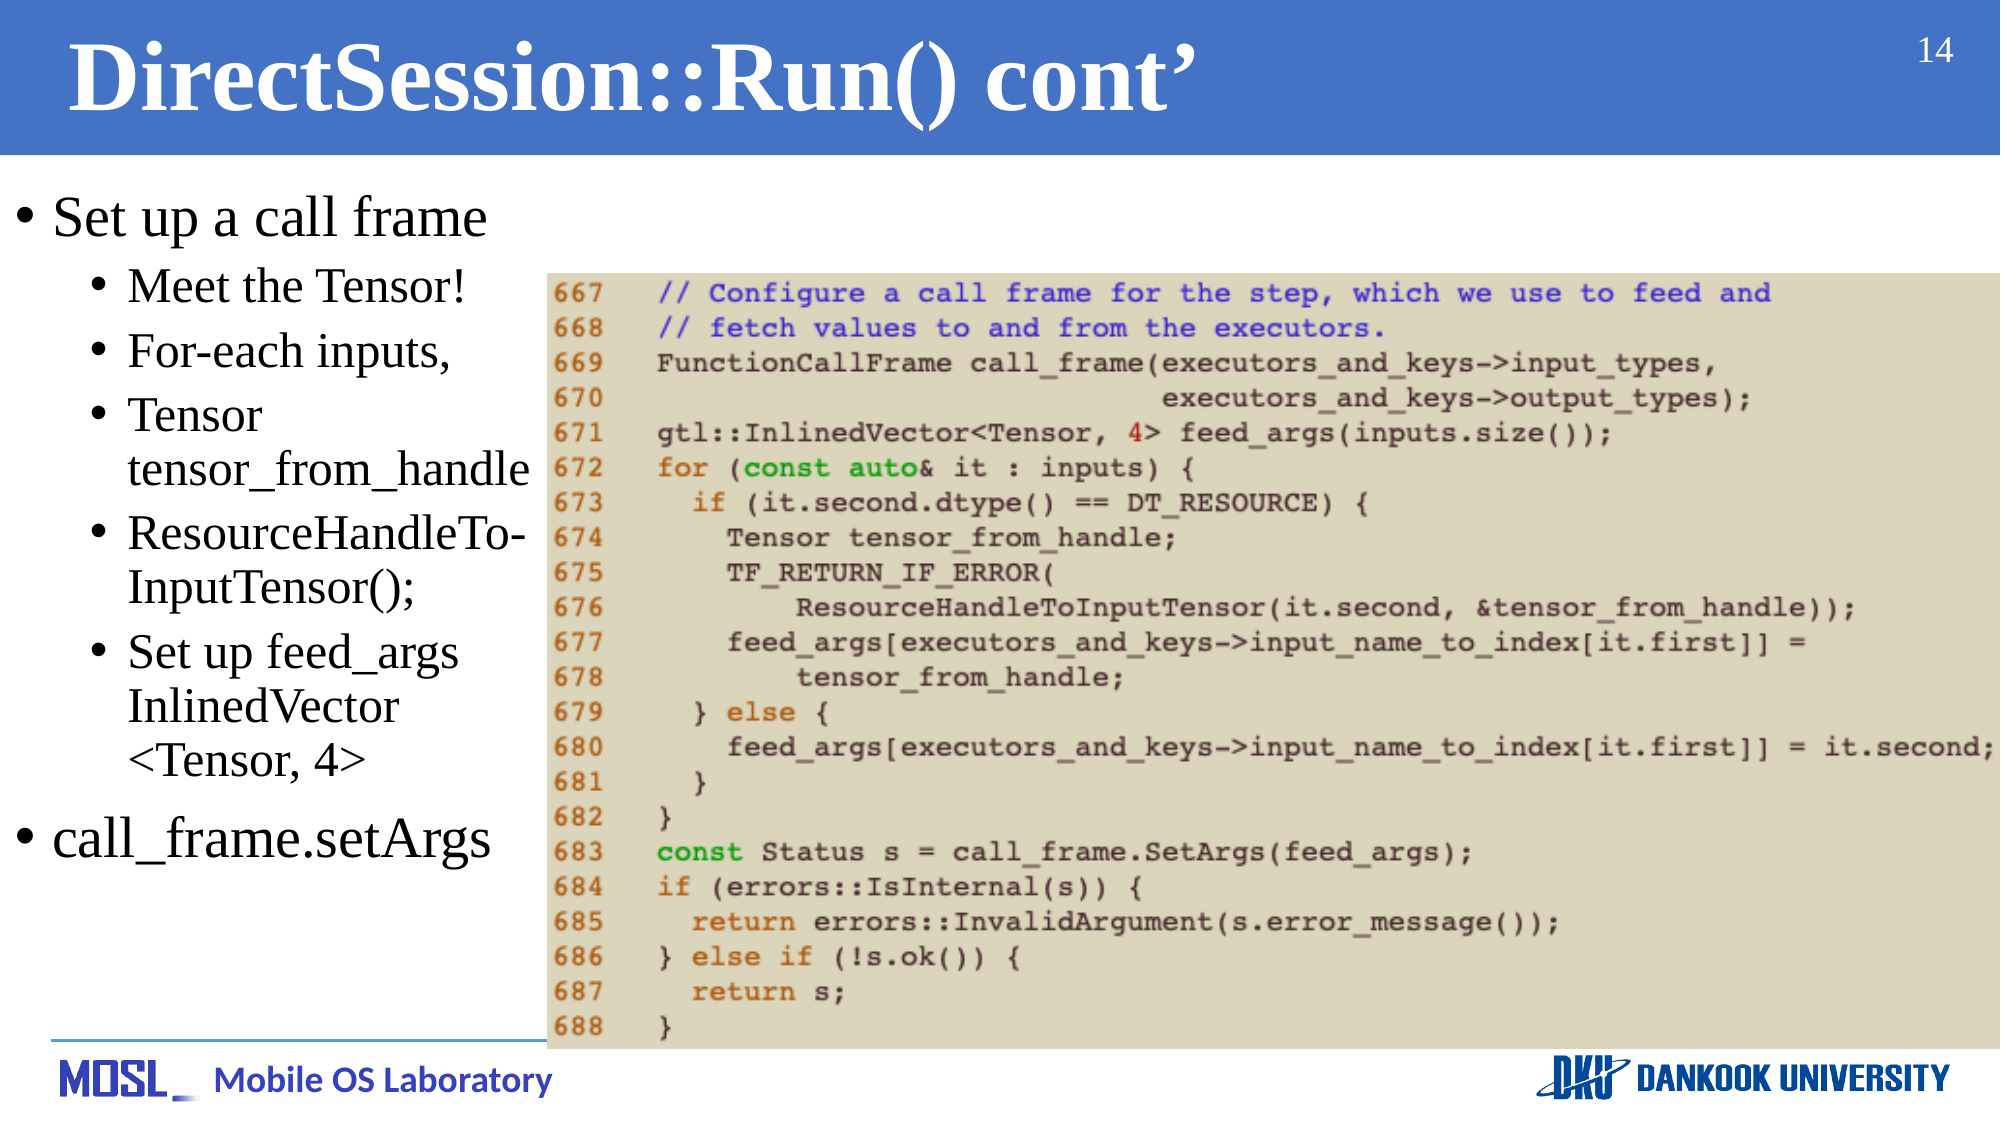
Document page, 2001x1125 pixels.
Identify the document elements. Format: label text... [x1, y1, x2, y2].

picture [547, 273, 2000, 1049]
slide_number 14 [1937, 17, 1969, 78]
picture [1536, 1055, 1950, 1100]
list Set up a call frame Meet the Tensor! For-each inputs, Tensor tensor_from_handle ResourceHandleTo- InputTensor(); Set up feed_args InlinedVector <Tensor, 4> call_frame.setArgs [0, 178, 1190, 1020]
title DirectSession::Run() cont’ [53, 2, 1937, 153]
picture [39, 1037, 216, 1119]
